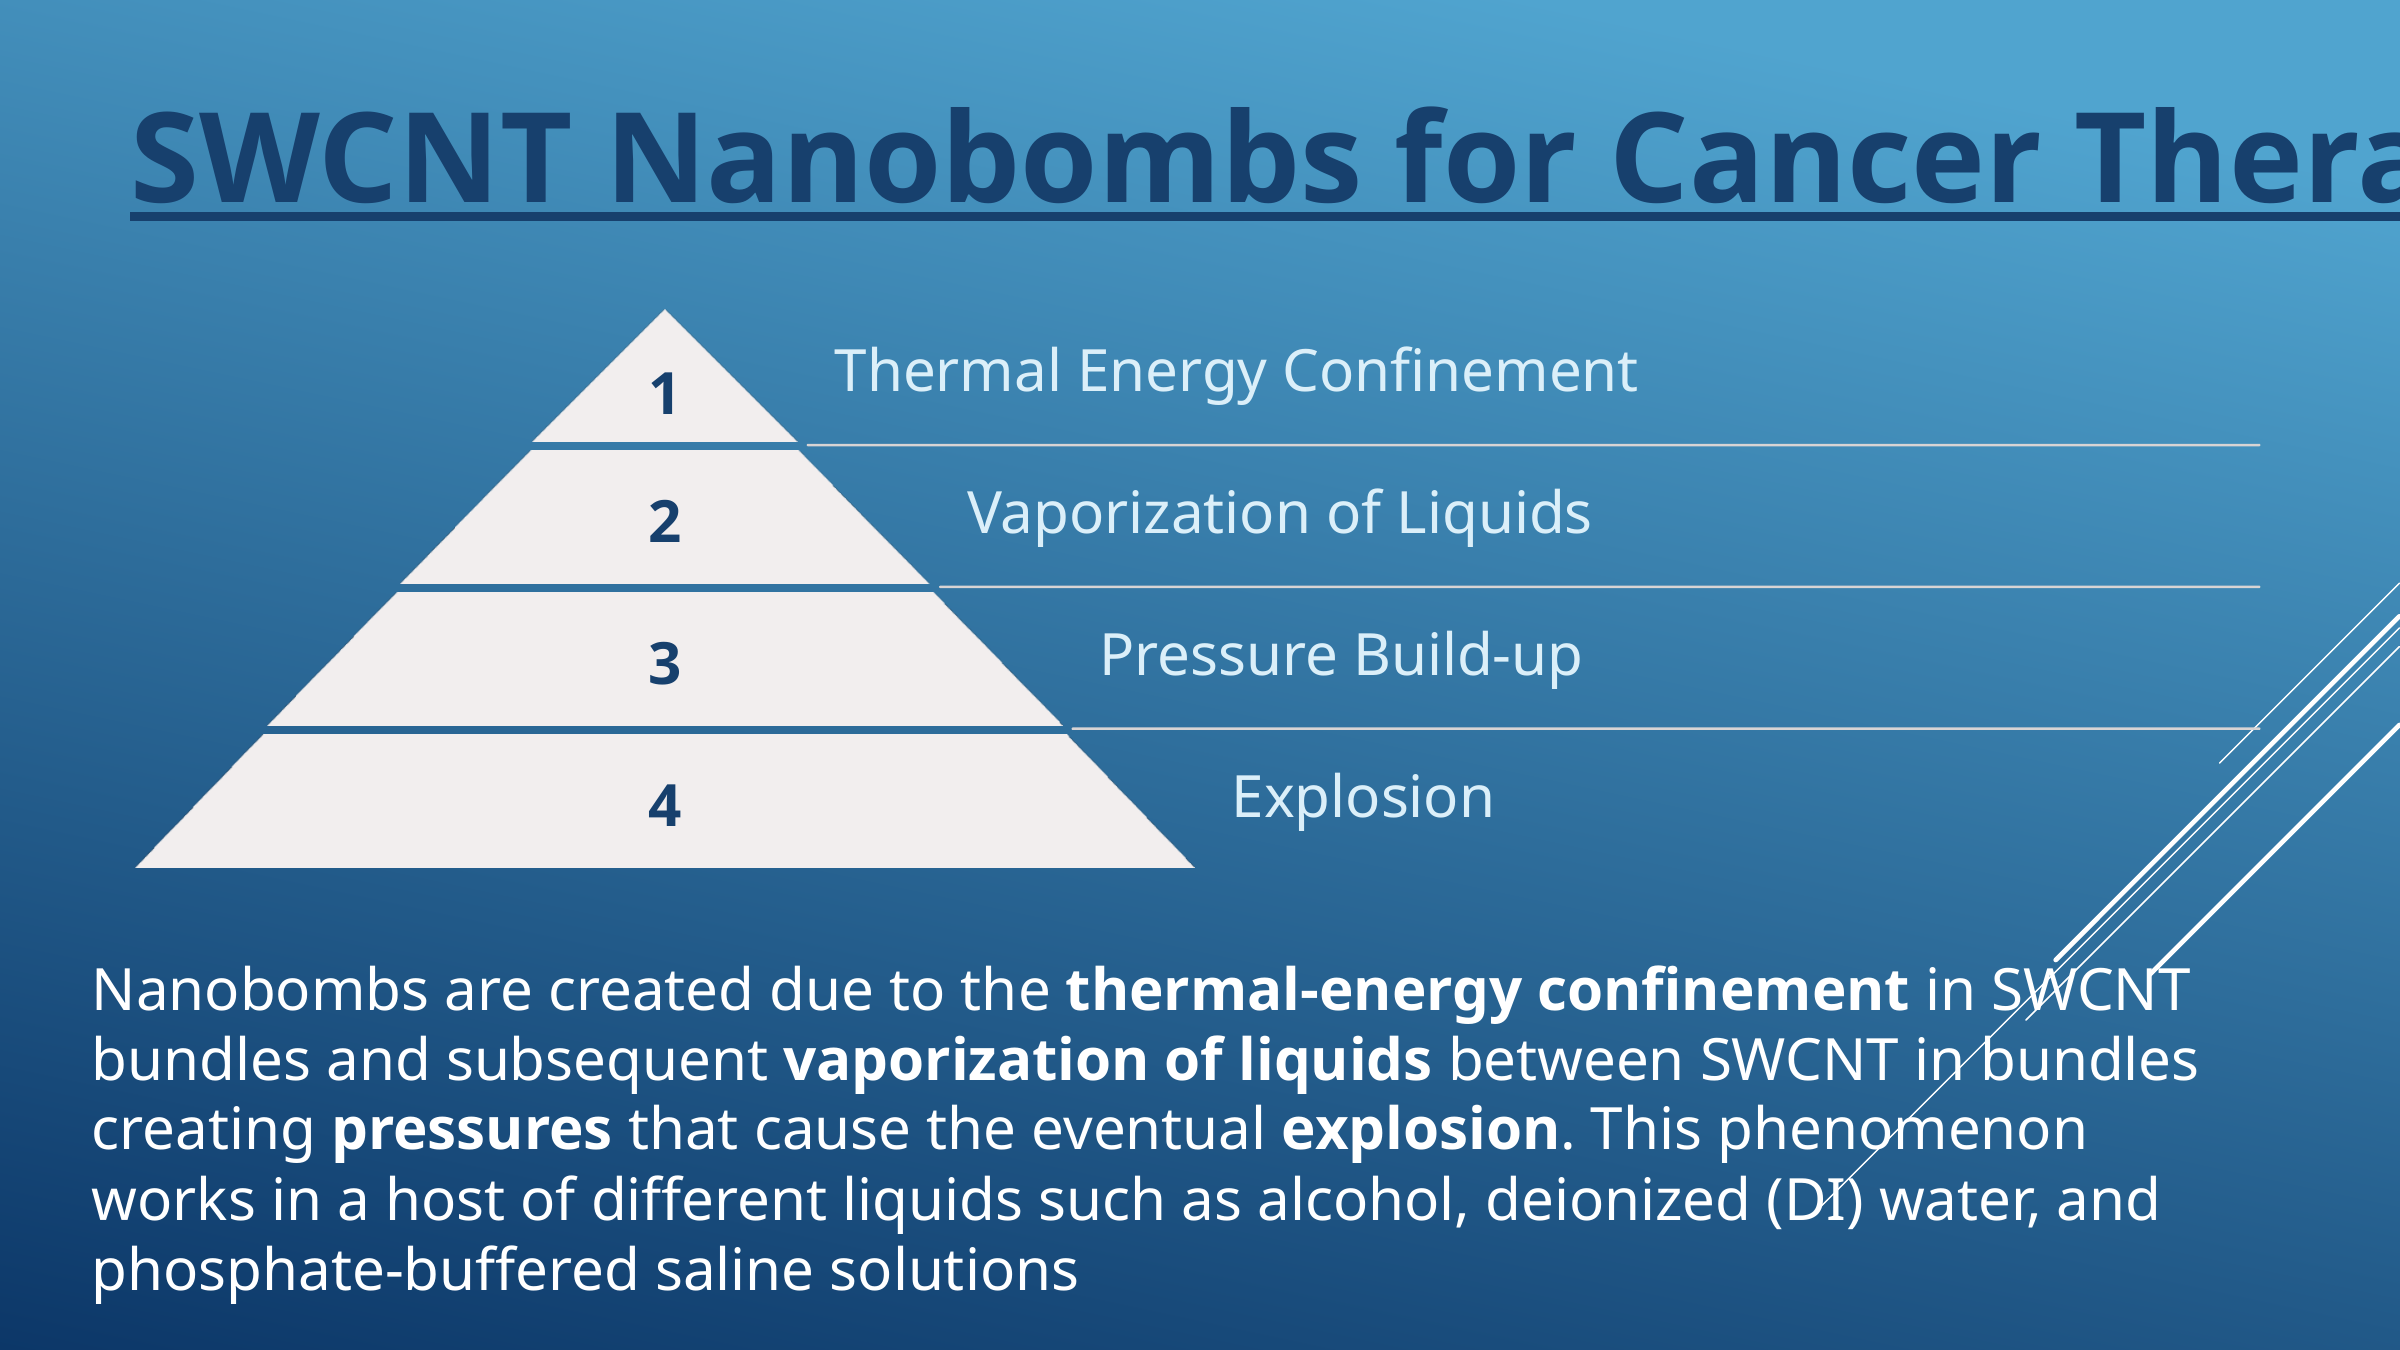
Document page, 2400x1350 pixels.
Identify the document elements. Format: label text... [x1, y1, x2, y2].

text_box Pressure Build-up [1099, 629, 1444, 689]
text_box [806, 443, 2261, 447]
picture [135, 734, 1195, 868]
text_box Nanobombs are created due to the thermal-energy confinement in SWCNT bundles and subsequent vaporization of liquids between SWCNT in bundles creating pressures that cause the eventual explosion. This phenomenon works in a host of different liquids such as alcohol, deionized (DI) water, and phosphate-buffered saline solutions [77, 944, 2261, 1309]
text_box SWCNT Nanobombs for Cancer Therapy [130, 111, 1672, 228]
text_box [939, 585, 2261, 589]
picture [400, 450, 931, 584]
text_box Explosion [1231, 771, 1423, 830]
text_box Thermal Energy Confinement [834, 346, 1408, 405]
picture [267, 592, 1063, 726]
picture [532, 308, 798, 442]
text_box Vaporization of Liquids [967, 488, 1416, 547]
